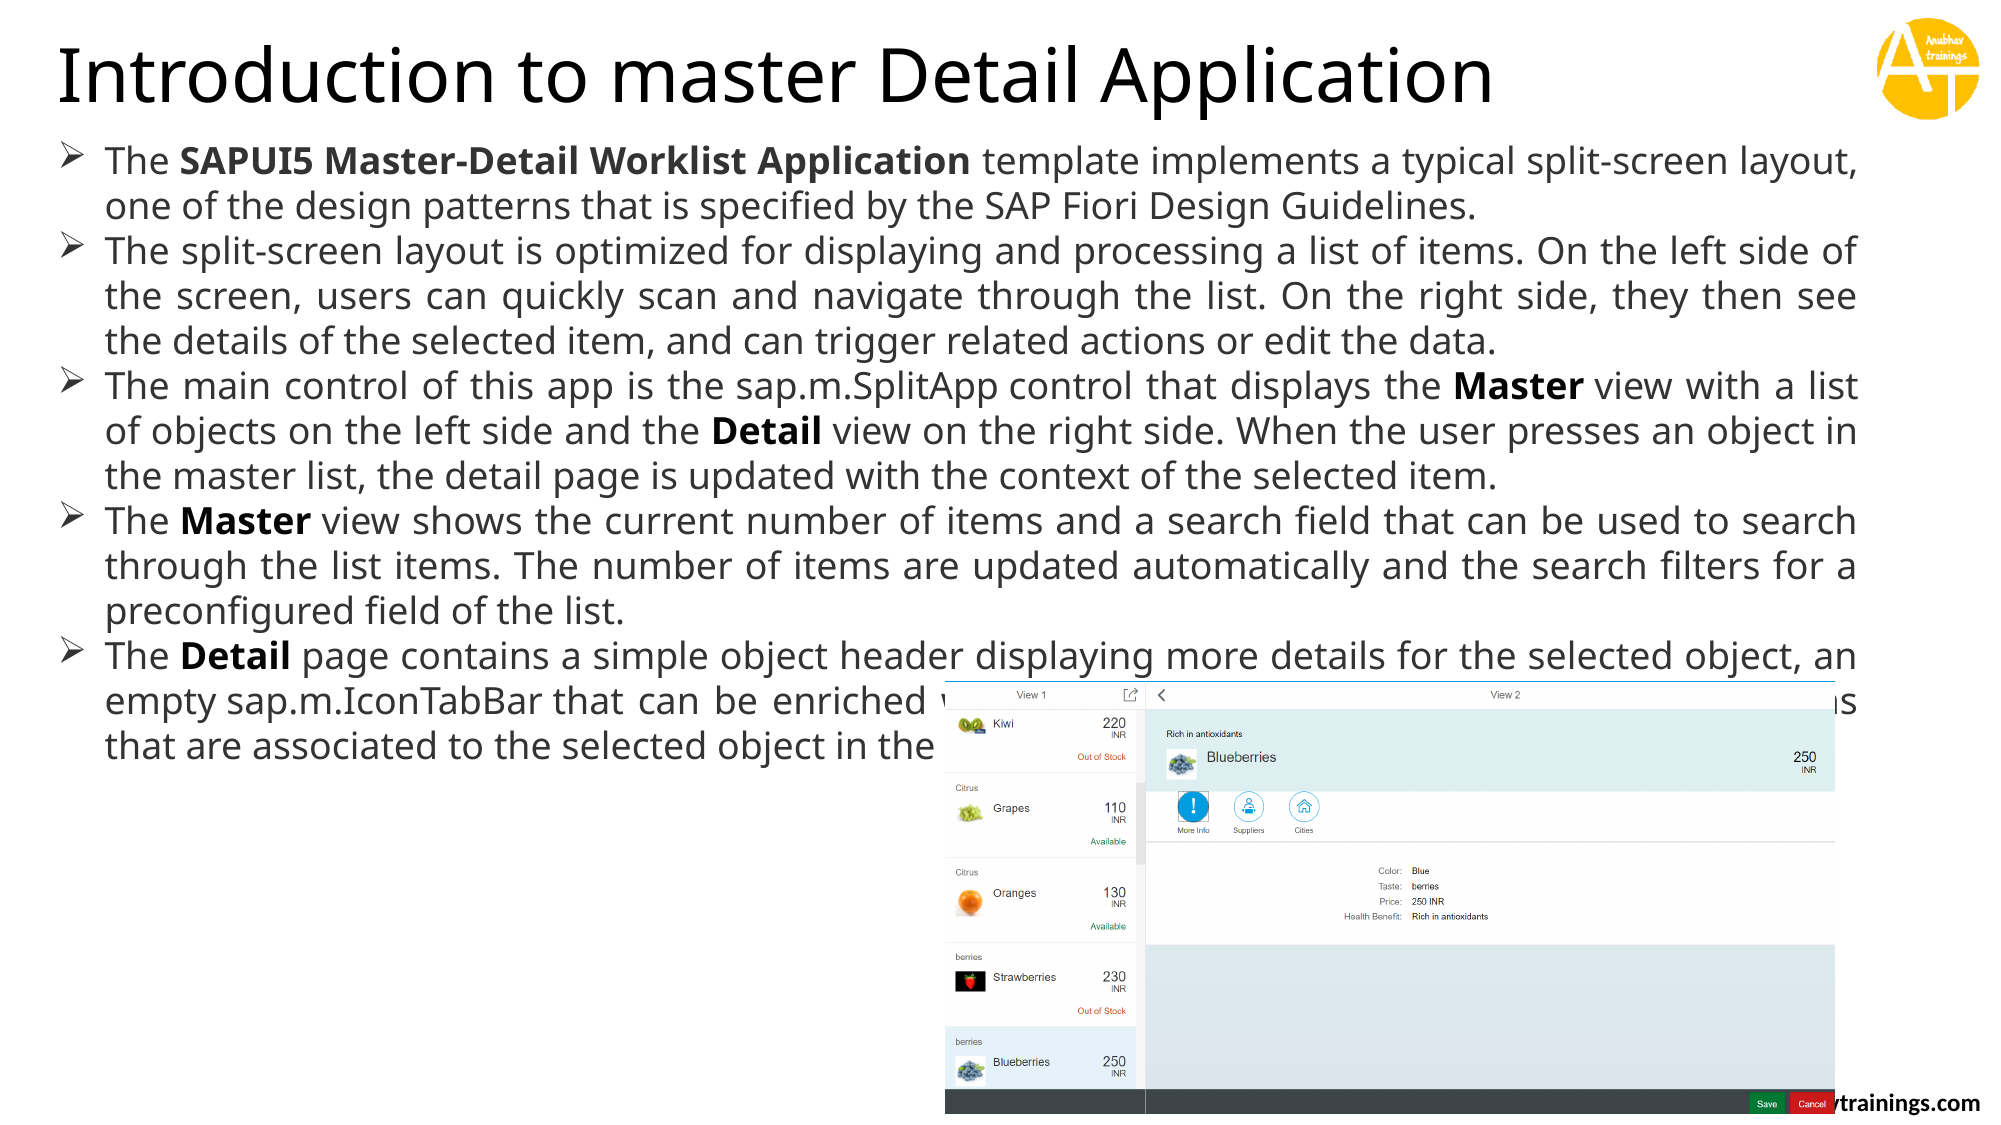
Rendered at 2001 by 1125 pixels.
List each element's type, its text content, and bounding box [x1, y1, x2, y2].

text_box Introduction to master Detail Application [42, 30, 1734, 128]
picture [945, 683, 1835, 1114]
text_box The SAPUI5 Master-Detail Worklist Application template implements a typical split-screen layout, one of the design patterns that is specified by the SAP Fiori Design Guidelines. The split-screen layout is optimized for displaying and processing a list of items. On the left side of the screen, users can quickly scan and navigate through the list. On the right side, they then see the details of the selected item, and can trigger related actions or edit the data. The main control of this app is the sap.m.SplitApp control that displays the Master view with a list of objects on the left side and the Detail view on the right side. When the user presses an object in the master list, the detail page is updated with the context of the selected item. The Master view shows the current number of items and a search field that can be used to search through the list items. The number of items are updated automatically and the search filters for a preconfigured field of the list. The Detail page contains a simple object header displaying more details for the selected object, an empty sap.m.IconTabBar that can be enriched with custom app content, and a table of line items that are associated to the selected object in the data model. [42, 129, 1874, 820]
footer www.anubhavtrainings.com [1835, 1089, 2000, 1114]
picture [1866, 11, 1985, 128]
